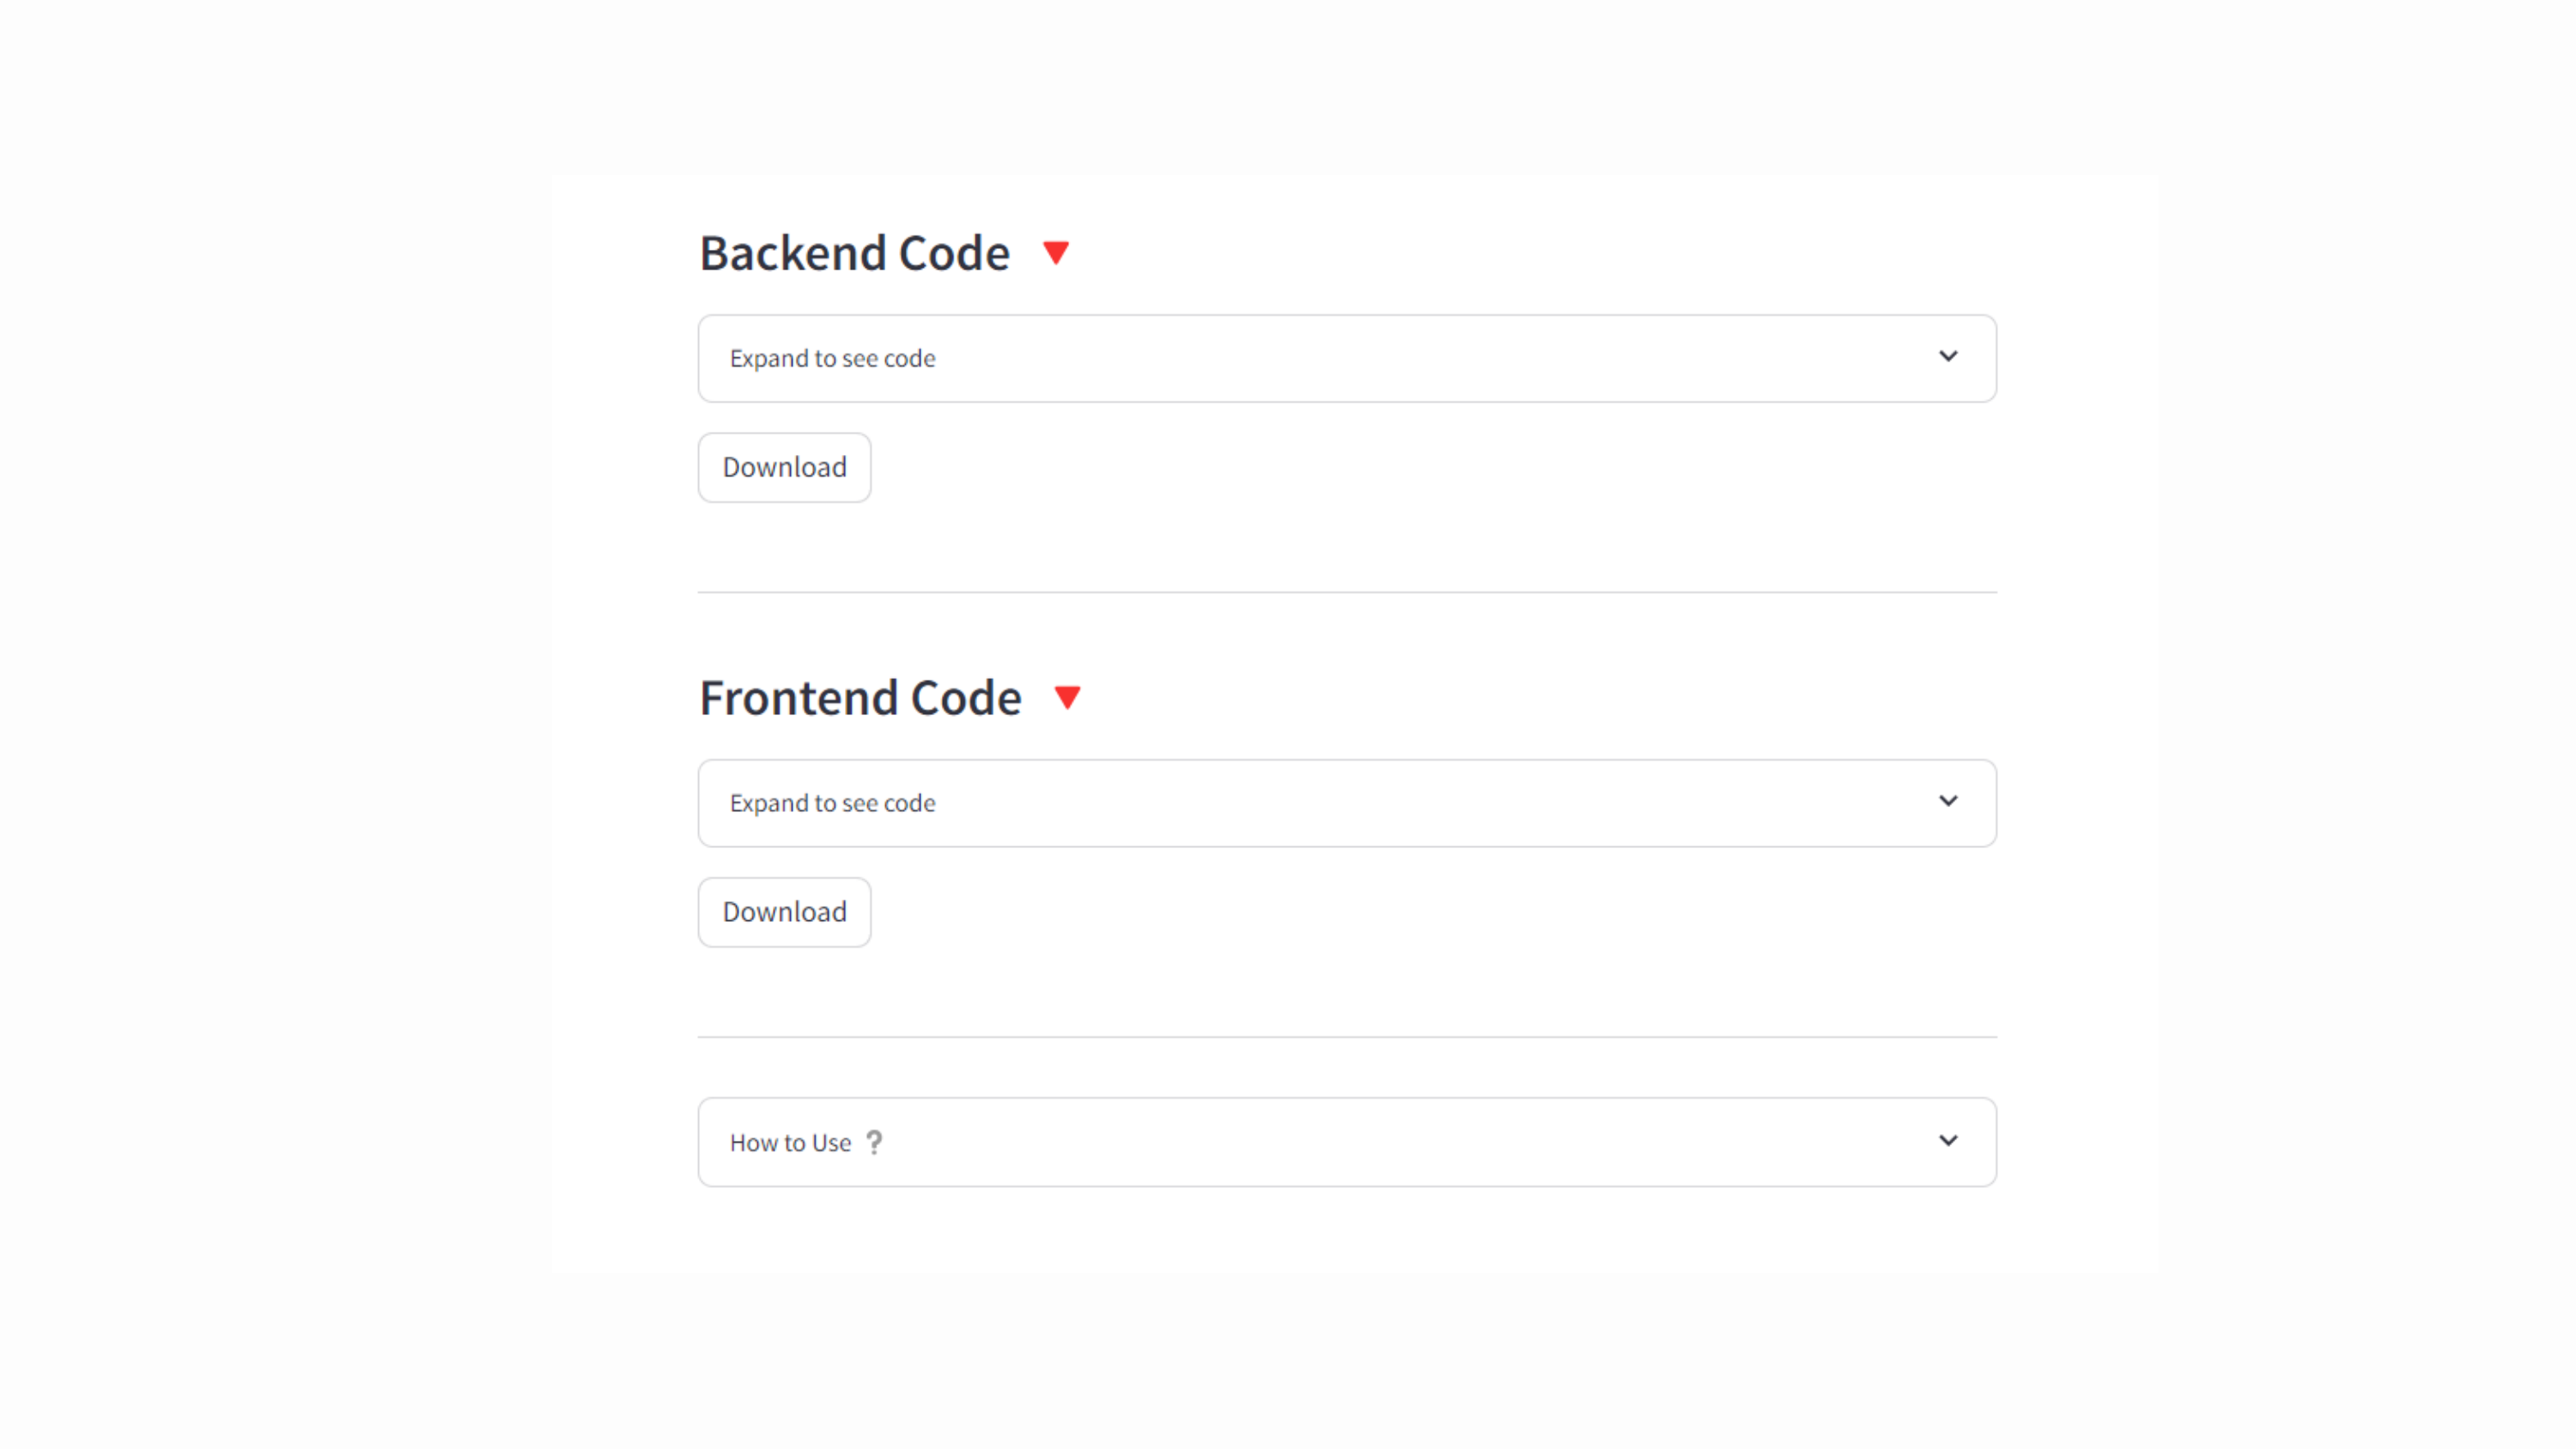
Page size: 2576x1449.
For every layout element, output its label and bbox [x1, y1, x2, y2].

picture [551, 175, 2159, 1274]
